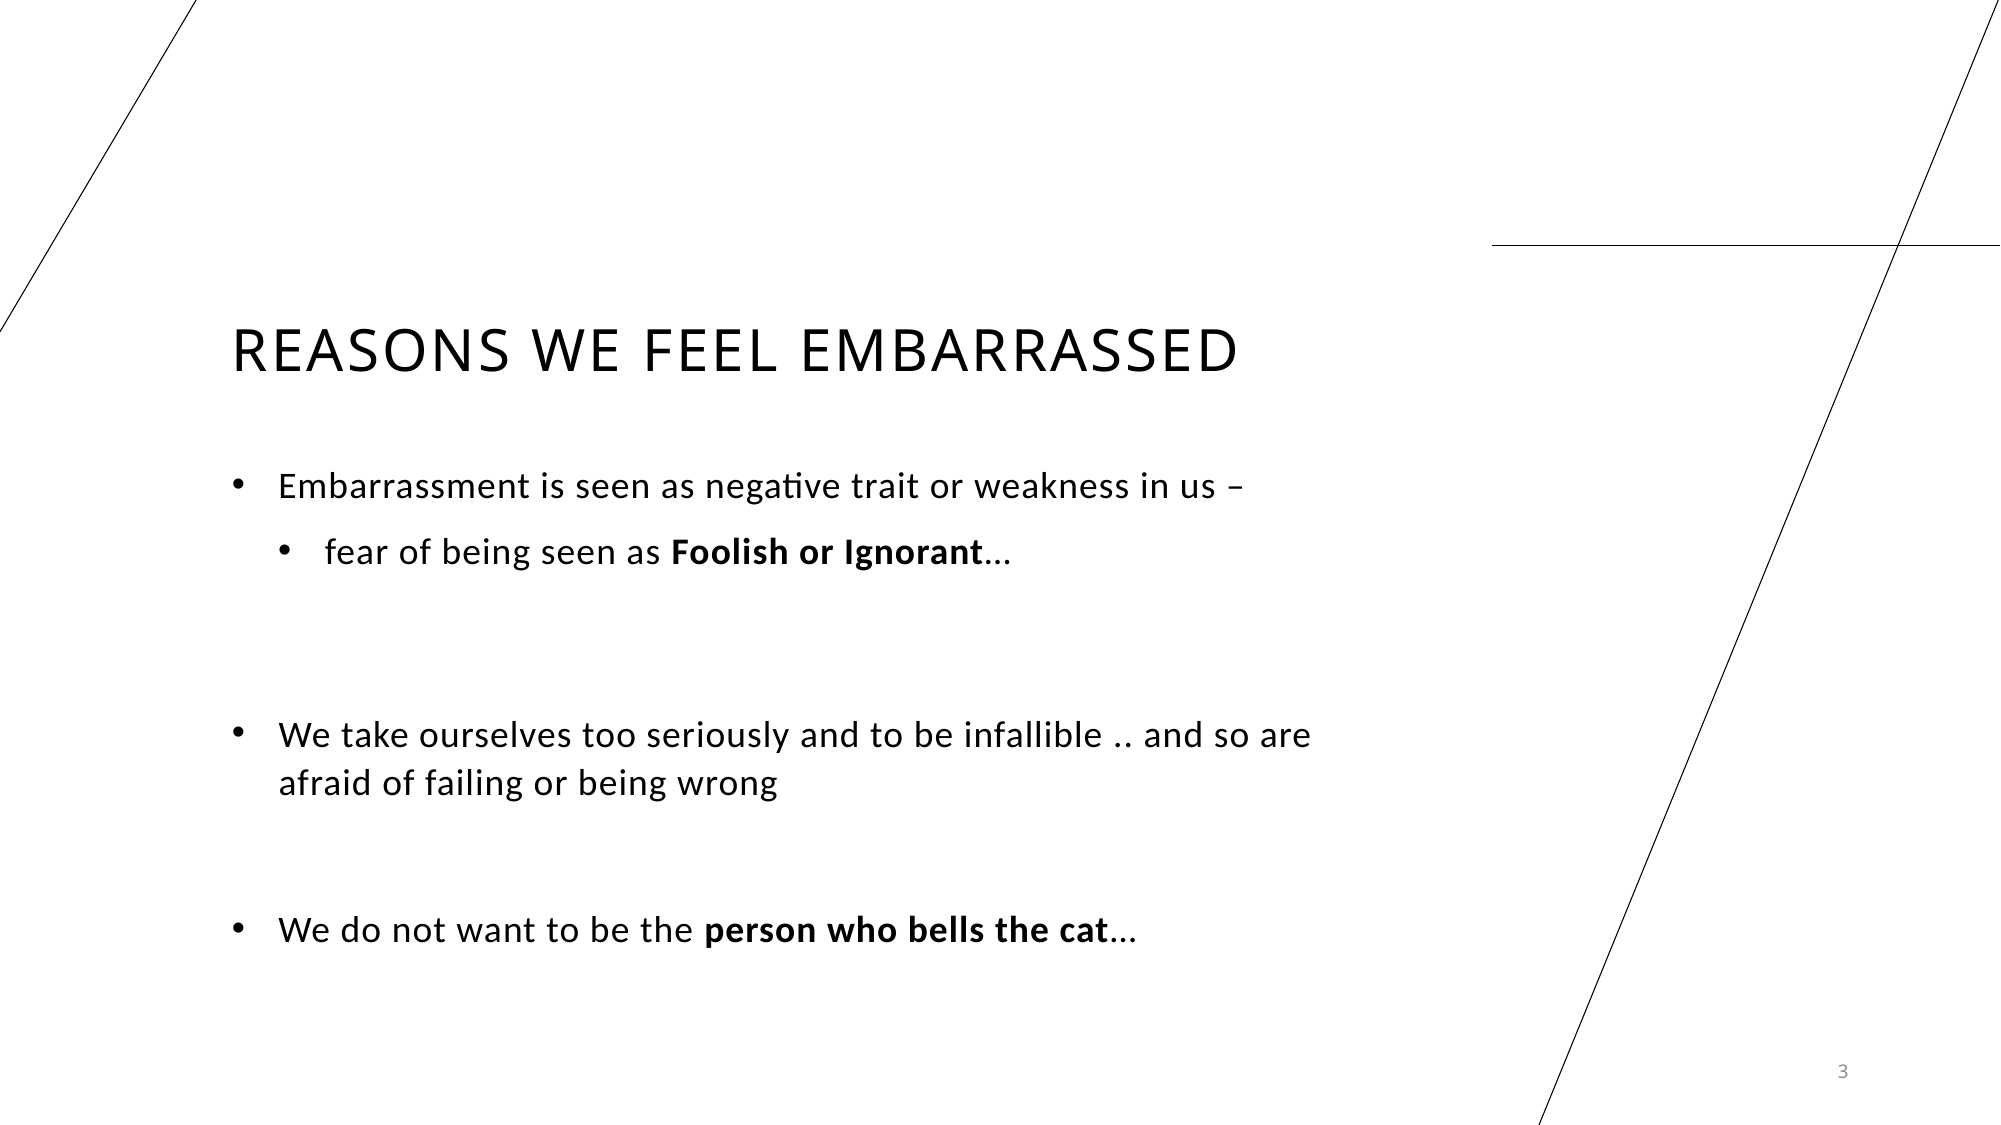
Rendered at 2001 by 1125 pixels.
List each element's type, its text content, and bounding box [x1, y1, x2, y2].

slide_number 3 [1701, 1042, 1864, 1103]
list Embarrassment is seen as negative trait or weakness in us – fear of being seen as Foolish or Ignorant… We take ourselves too seriously and to be infallible .. and so are afraid of failing or being wrong We do not want to be the person who bells the cat… [216, 453, 1413, 1013]
title Reasons WE feel Embarrassed [216, 43, 1413, 392]
